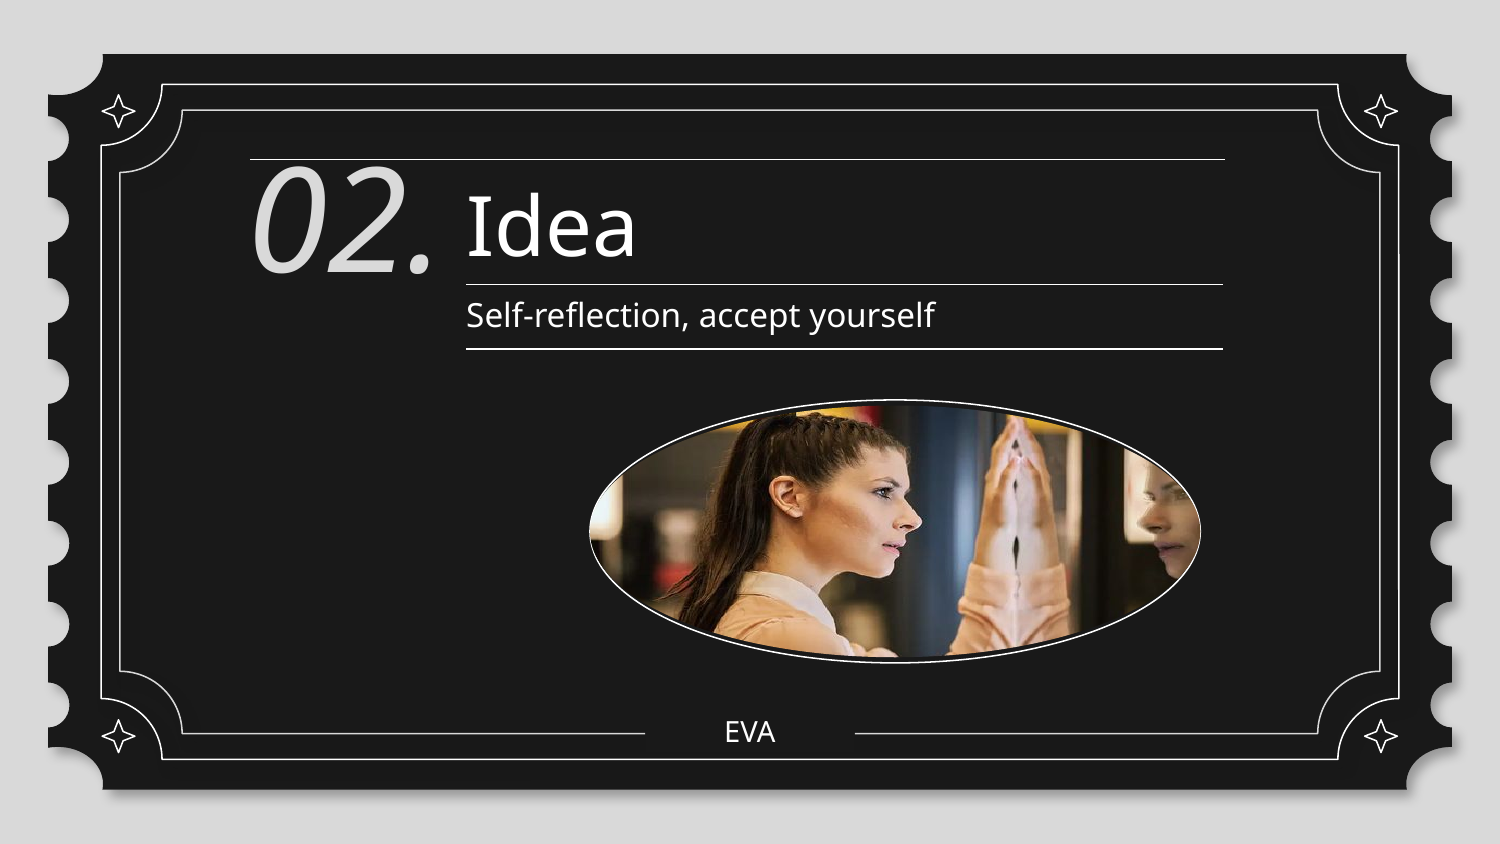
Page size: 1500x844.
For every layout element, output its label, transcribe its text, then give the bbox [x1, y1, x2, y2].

title 02. [247, 159, 457, 285]
subtitle Self-reflection, accept yourself [466, 294, 1224, 339]
subtitle EVA [645, 713, 855, 752]
picture [589, 405, 1201, 658]
title Idea [466, 173, 1255, 271]
text_box [829, 399, 961, 403]
